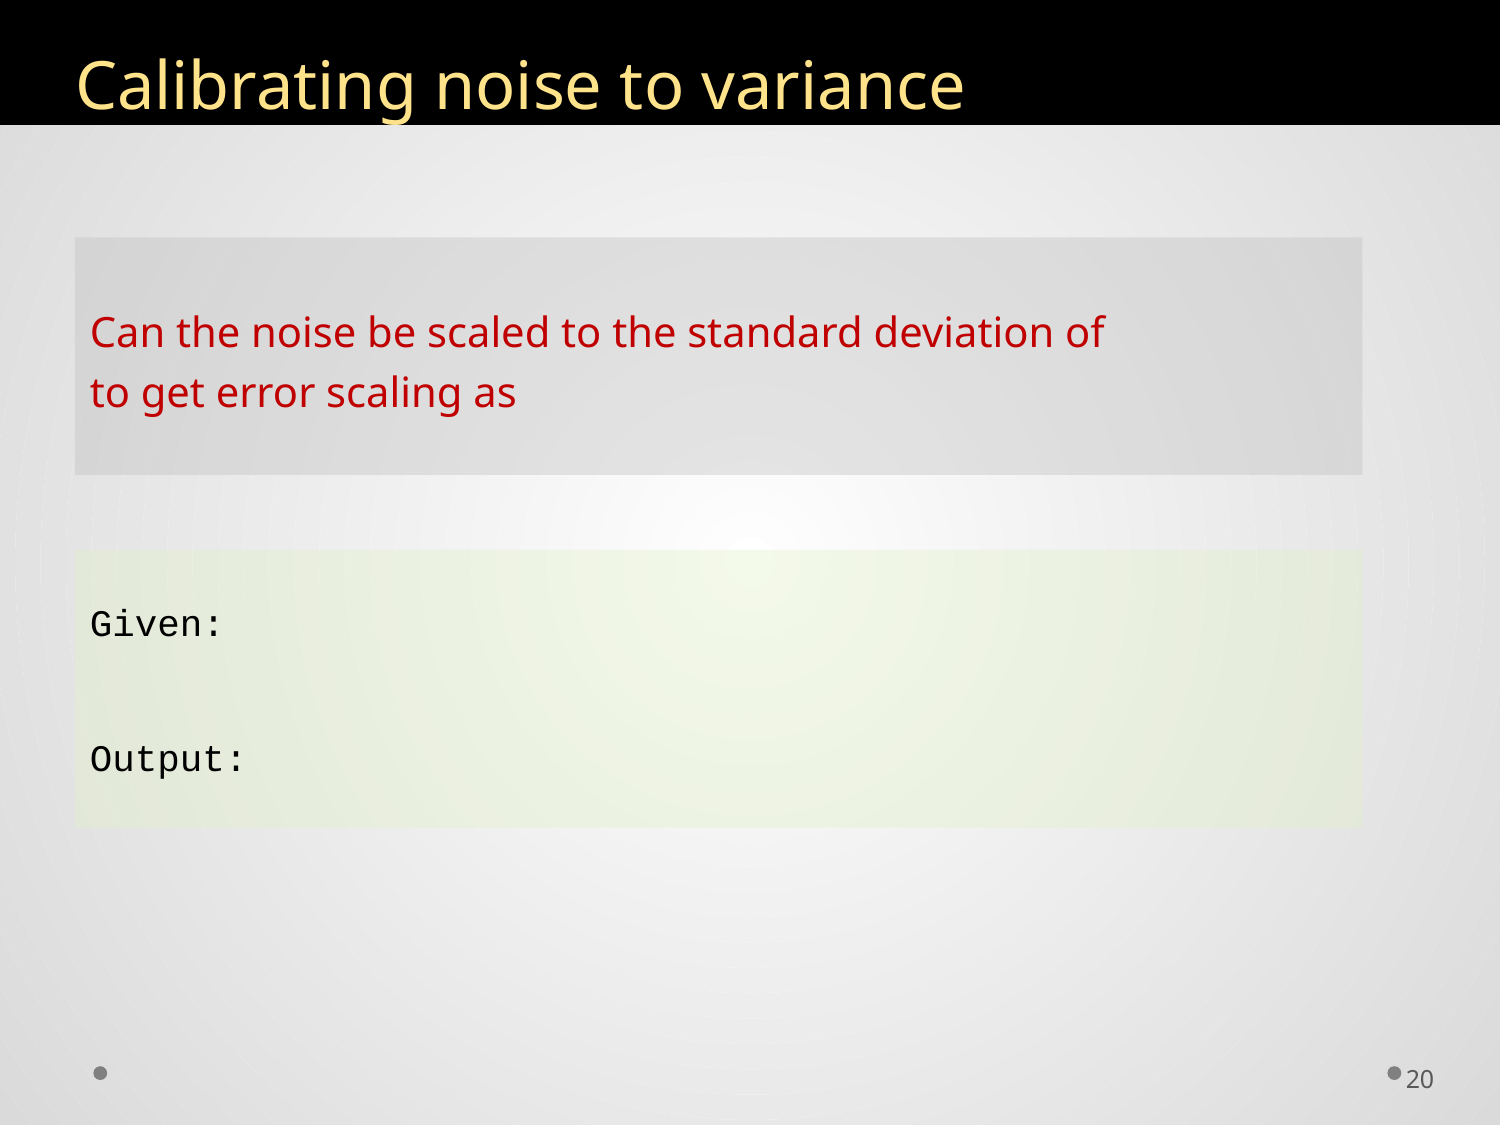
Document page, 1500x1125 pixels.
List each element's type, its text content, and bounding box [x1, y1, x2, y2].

slide_number 20 [1401, 1050, 1494, 1110]
title Calibrating noise to variance [0, 0, 1500, 125]
